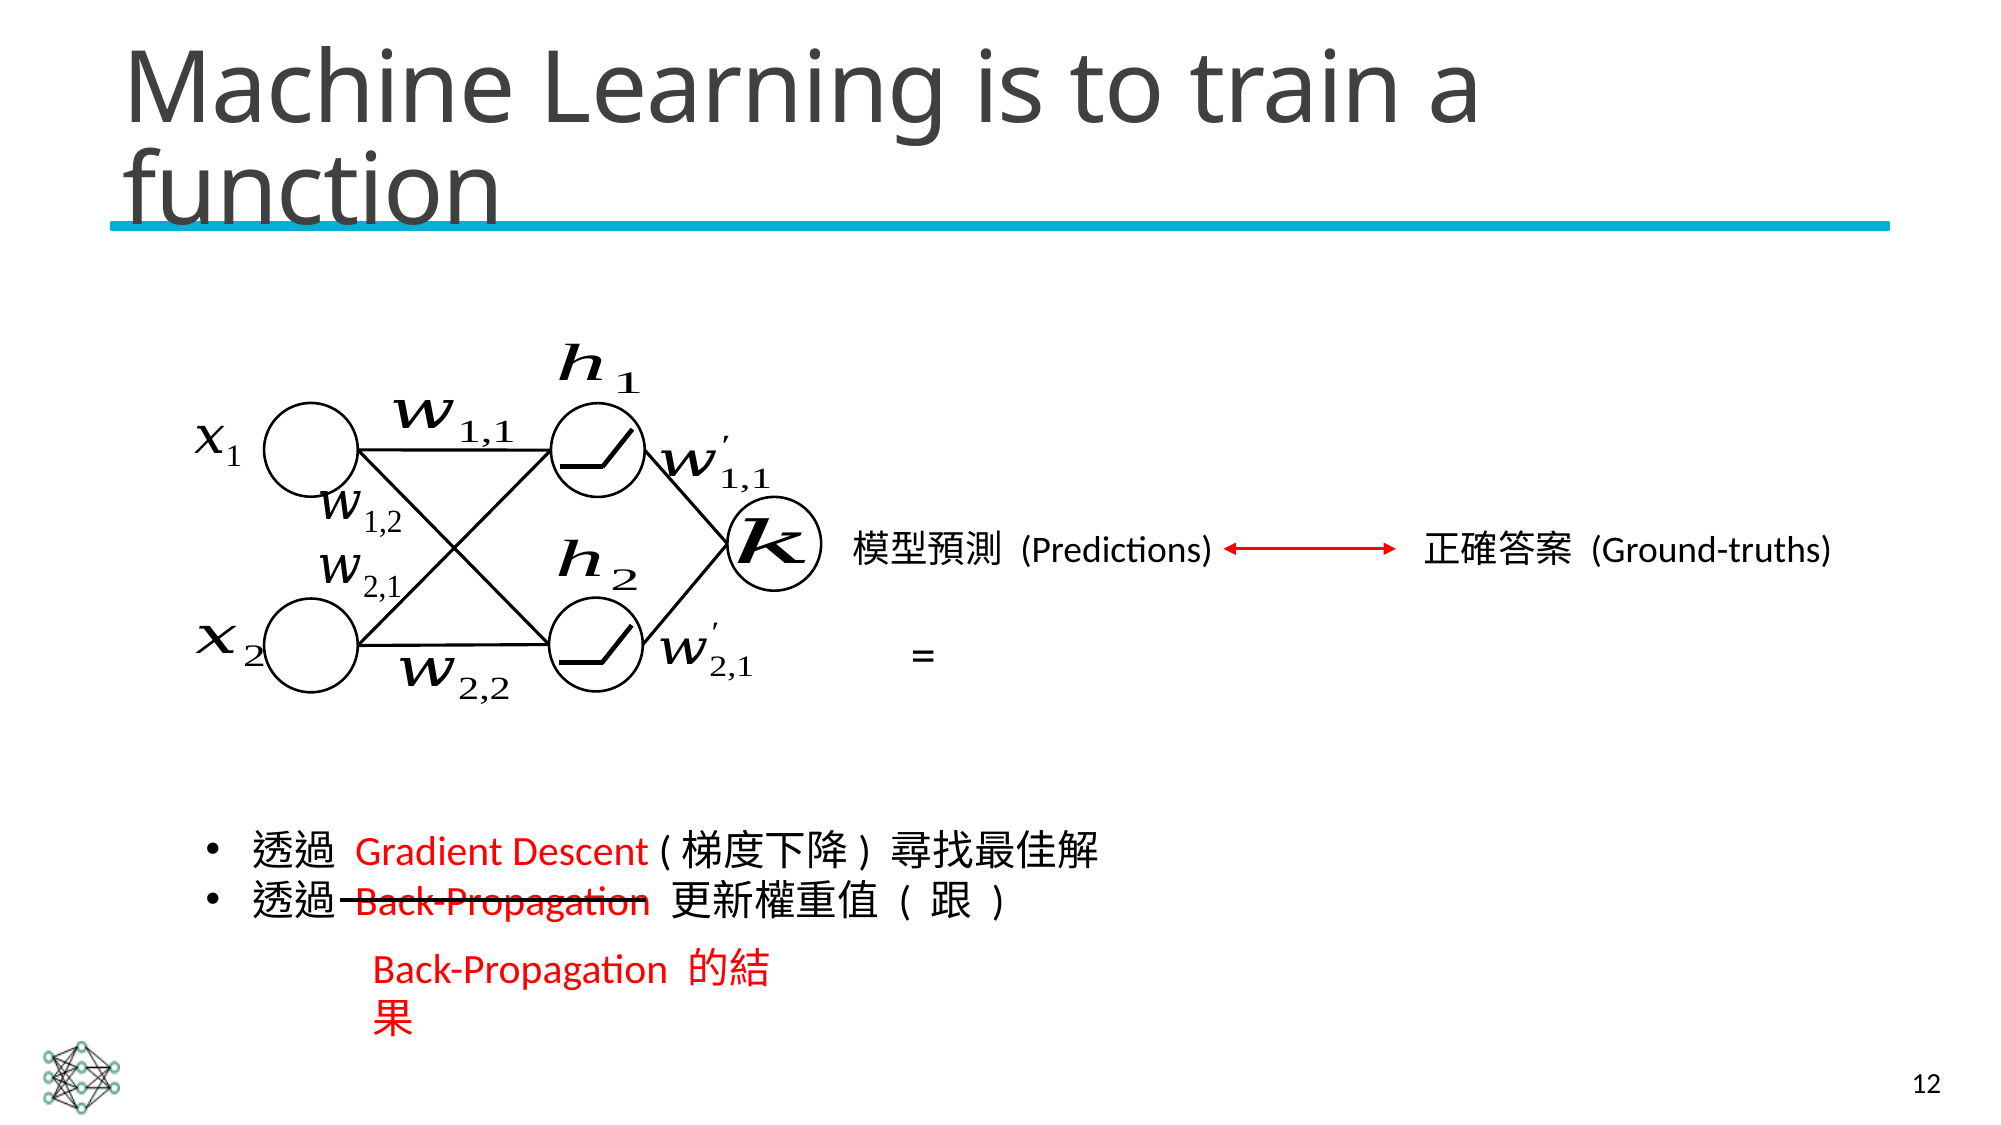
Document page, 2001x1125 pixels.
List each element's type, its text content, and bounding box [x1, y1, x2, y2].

title Machine Learning is to train a function [107, 58, 1899, 228]
text_box [262, 597, 359, 694]
text_box 正確答案 (Ground-truths) [1408, 517, 1849, 578]
slide_number 12 [1740, 1052, 1957, 1113]
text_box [601, 428, 633, 468]
text_box [262, 401, 359, 499]
text_box [549, 401, 646, 464]
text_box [357, 455, 552, 643]
text_box [548, 596, 644, 693]
picture [43, 1041, 120, 1116]
text_box [737, 495, 823, 592]
text_box 模型預測 (Predictions) [838, 517, 1255, 578]
text_box [560, 474, 640, 499]
text_box Back-Propagation 的結果 [357, 934, 822, 1050]
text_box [642, 543, 728, 646]
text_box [644, 449, 728, 541]
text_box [601, 624, 633, 664]
